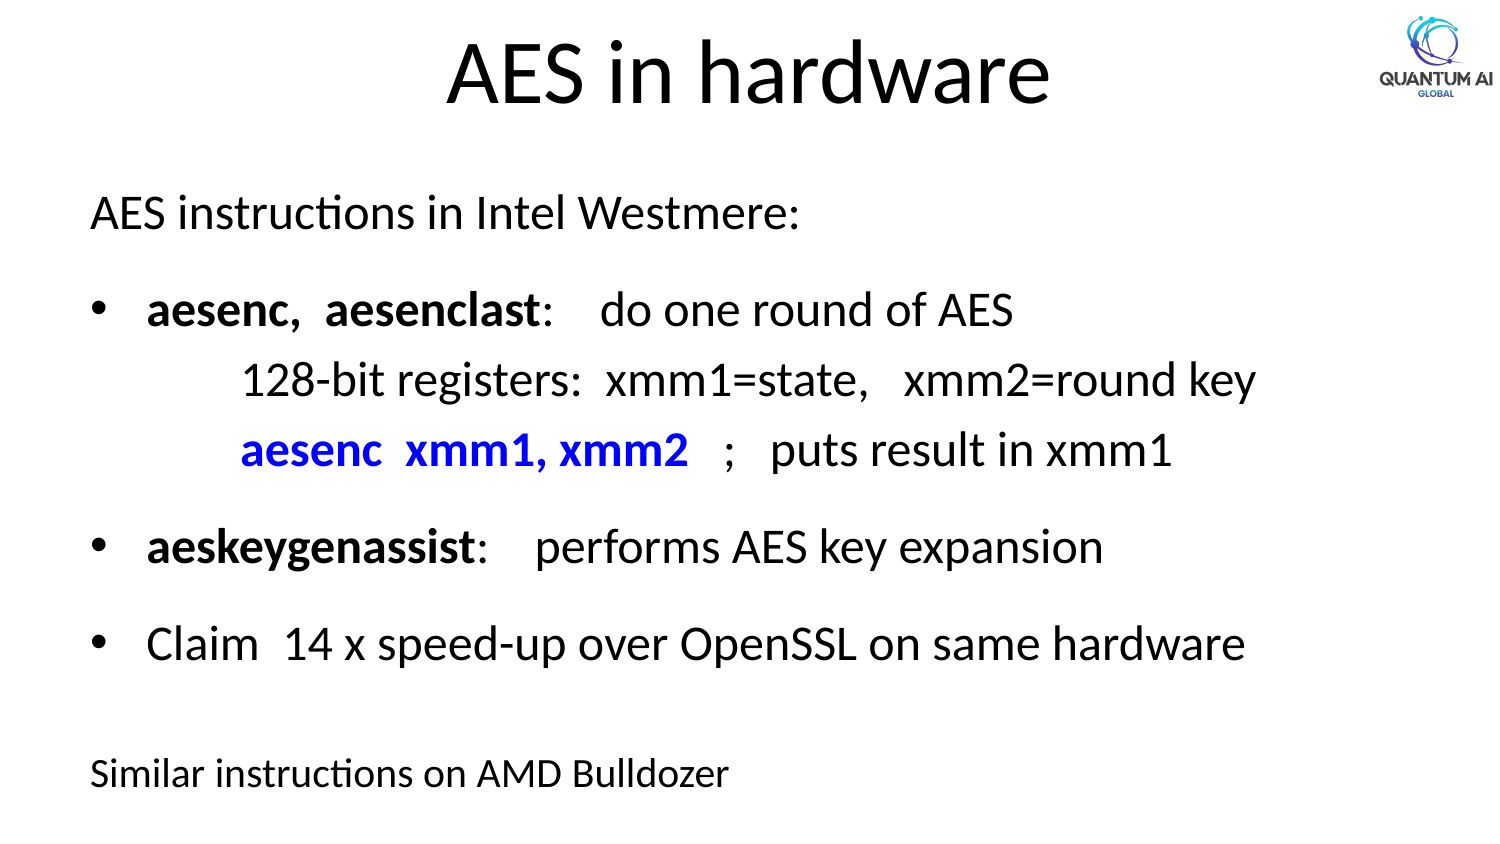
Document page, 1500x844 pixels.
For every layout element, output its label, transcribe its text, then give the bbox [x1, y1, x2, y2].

picture [1337, 0, 1500, 155]
list AES instructions in Intel Westmere: aesenc, aesenclast: do one round of AES 128-bit registers: xmm1=state, xmm2=round key aesenc xmm1, xmm2 ; puts result in xmm1 aeskeygenassist: performs AES key expansion Claim 14 x speed-up over OpenSSL on same hardware Similar instructions on AMD Bulldozer [75, 171, 1425, 844]
title AES in hardware [75, 0, 1425, 138]
